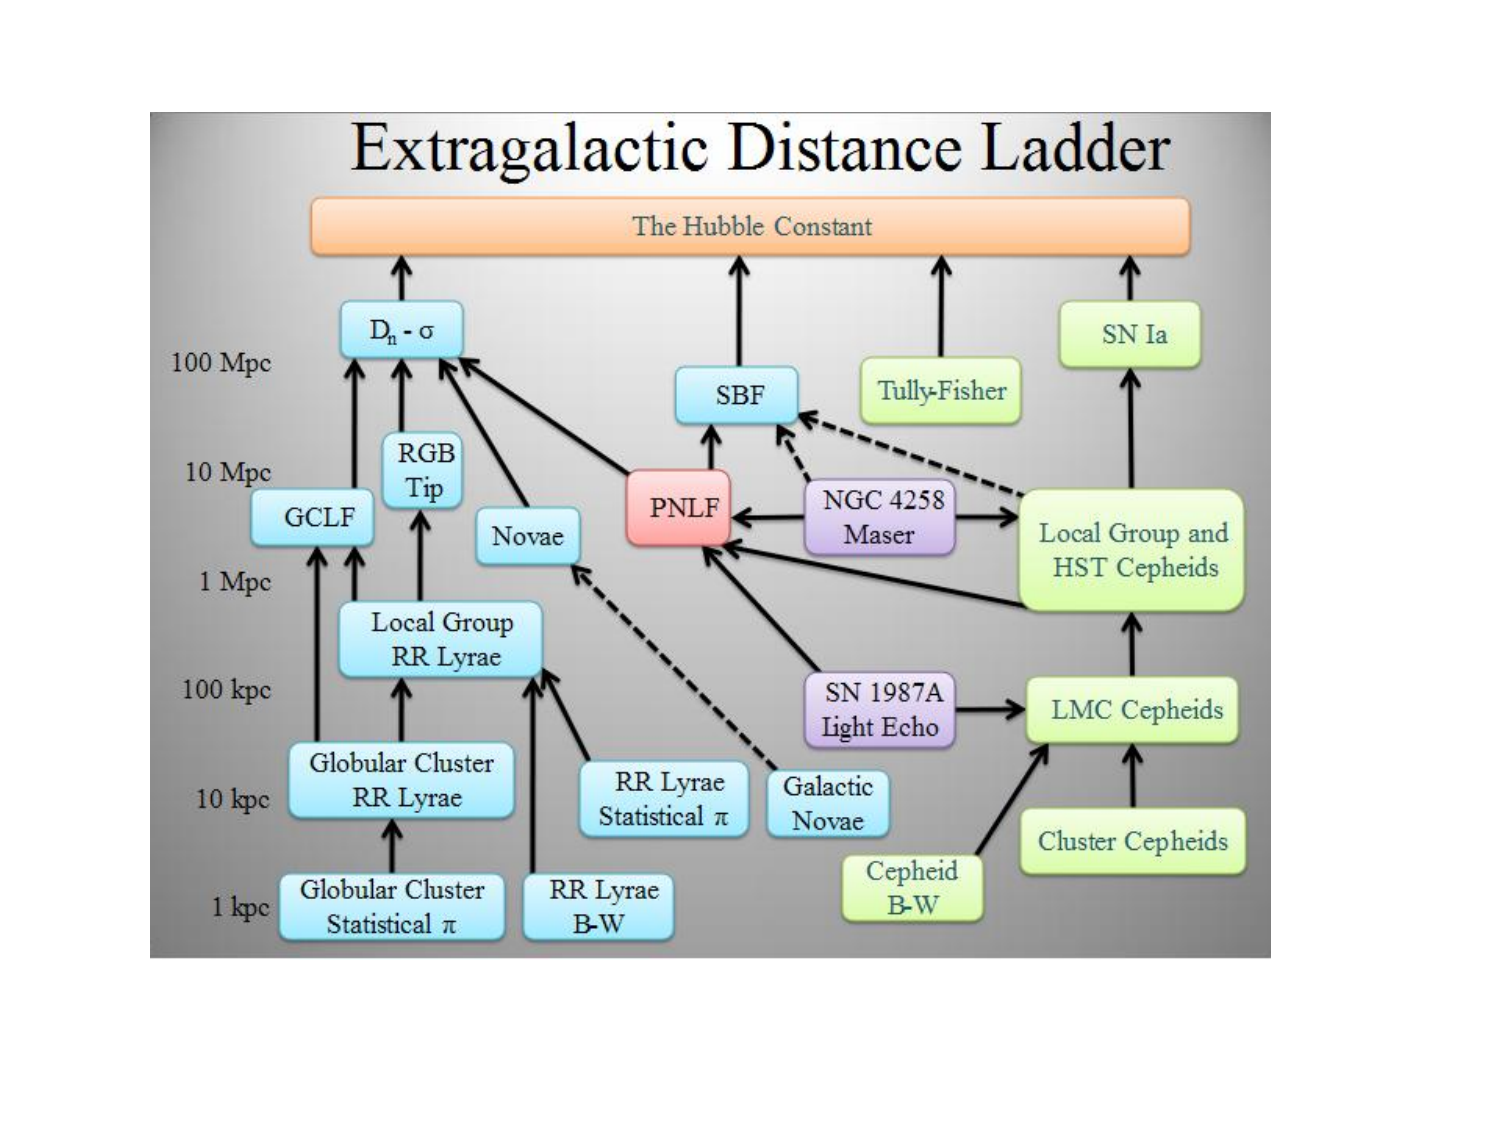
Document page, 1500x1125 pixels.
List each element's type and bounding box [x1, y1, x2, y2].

picture [149, 112, 1271, 960]
